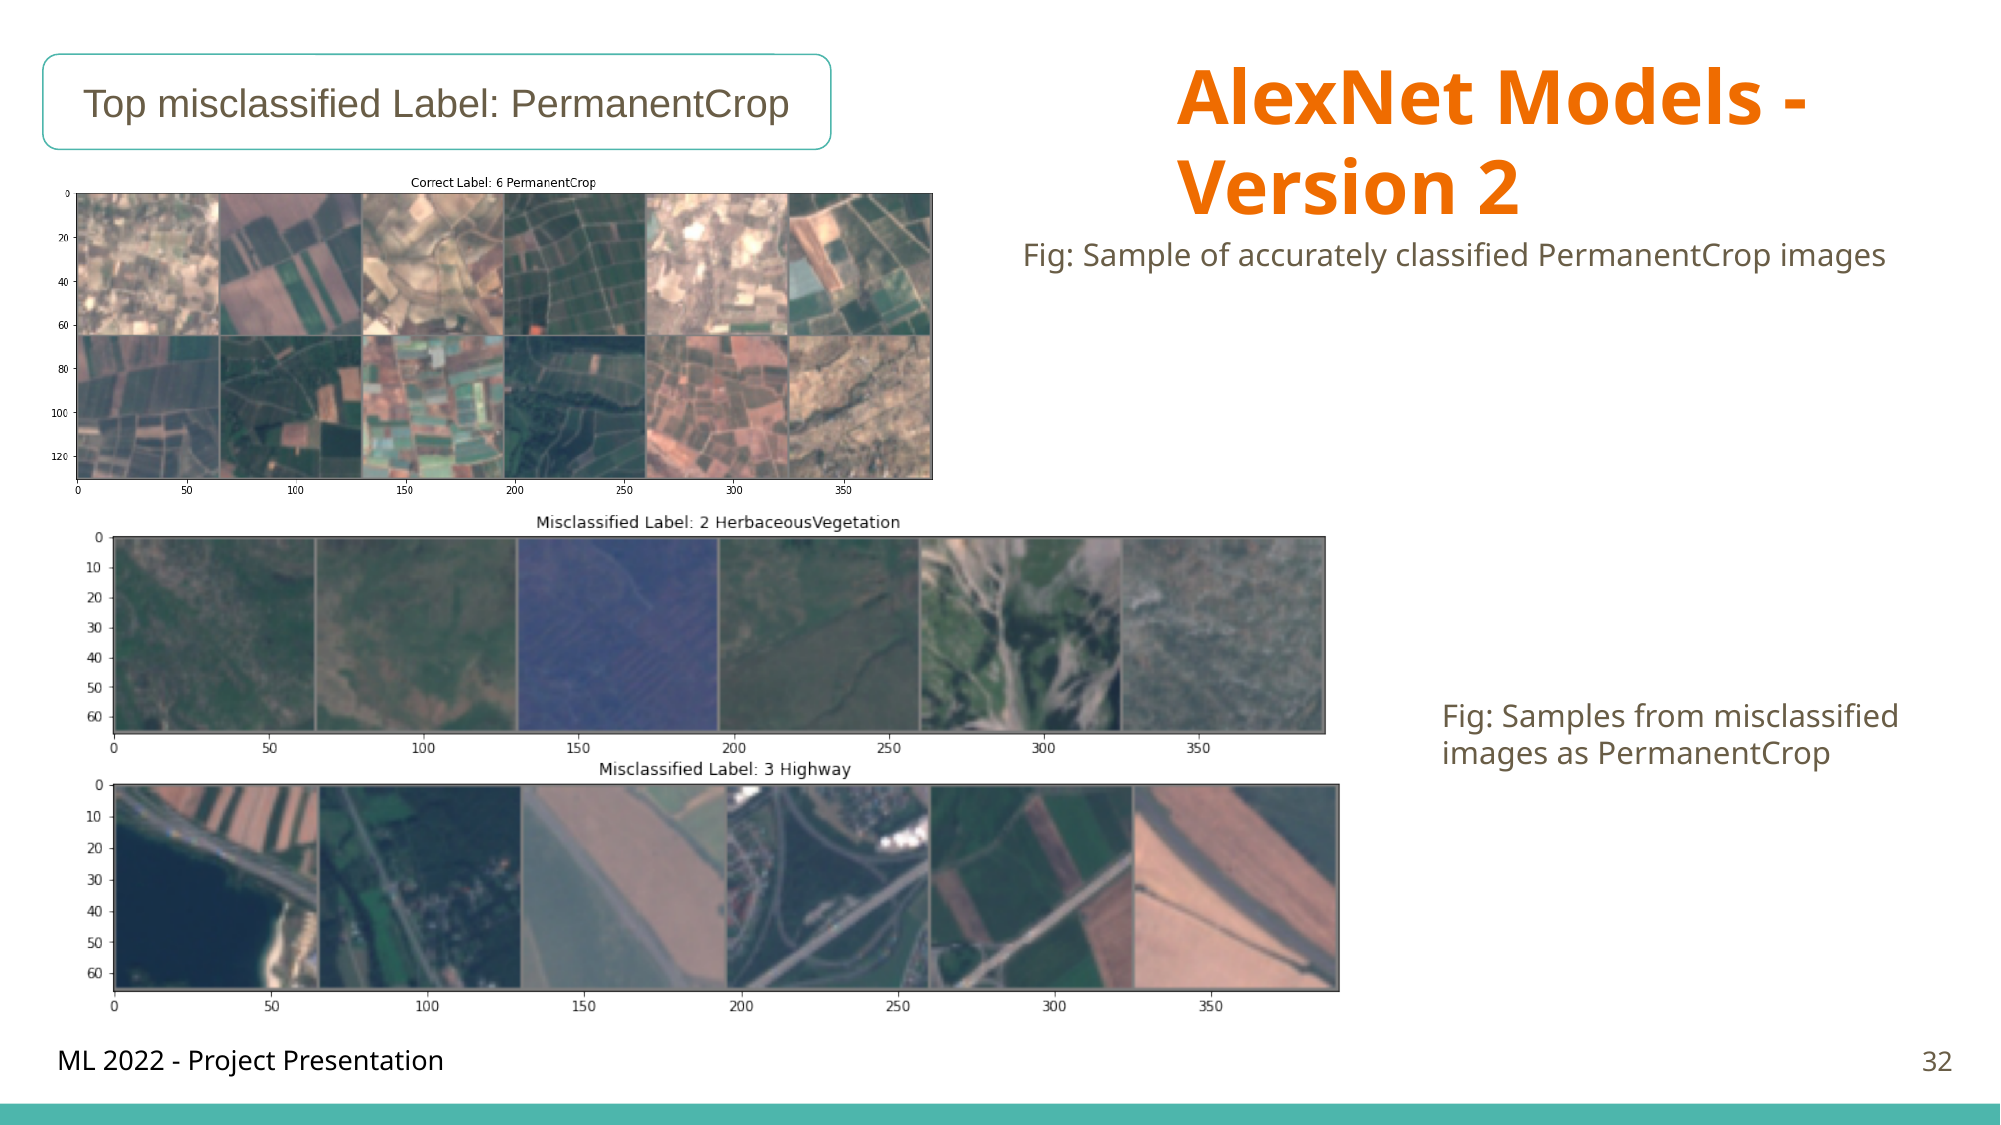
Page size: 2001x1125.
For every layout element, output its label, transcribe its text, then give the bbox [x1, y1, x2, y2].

text_box Top misclassified Label: PermanentCrop [42, 54, 831, 150]
title AlexNet Models - Version 2 [1157, 29, 1981, 157]
slide_number ‹#› [1859, 1019, 1974, 1106]
text_box Fig: Sample of accurately classified PermanentCrop images [1007, 220, 1939, 288]
text_box Fig: Samples from misclassified images as PermanentCrop [1426, 680, 1931, 786]
picture [75, 506, 1347, 1024]
picture [44, 170, 938, 503]
